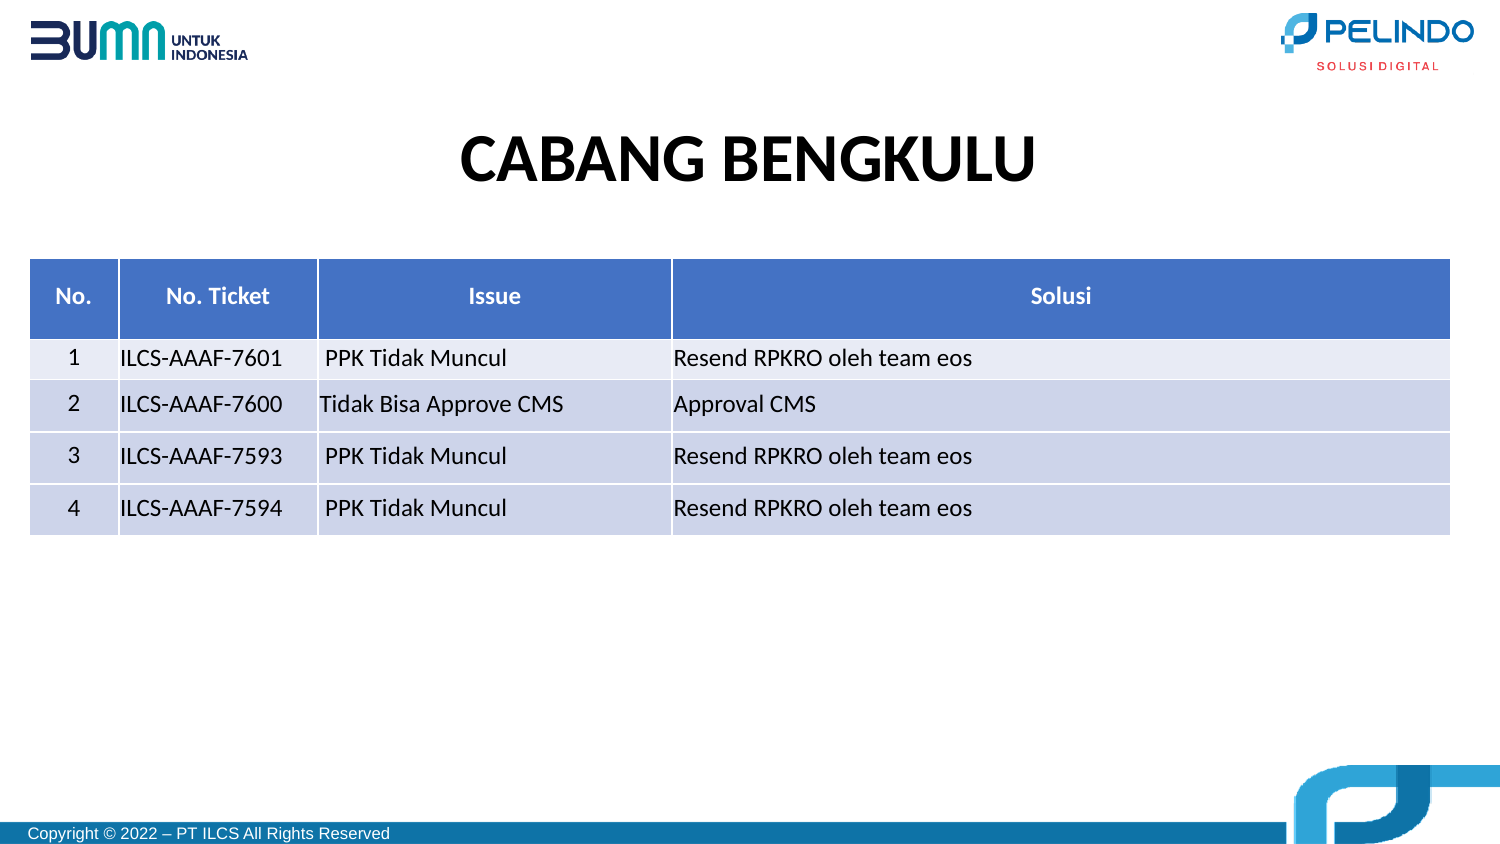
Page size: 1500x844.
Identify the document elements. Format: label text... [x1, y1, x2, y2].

table_header No. [30, 259, 118, 339]
table_cell 1 [30, 340, 118, 379]
table_header No. Ticket [120, 259, 317, 339]
picture [31, 21, 248, 61]
table_cell 4 [30, 485, 118, 535]
table_cell Resend RPKRO oleh team eos [673, 433, 1450, 483]
table_cell Approval CMS [673, 380, 1450, 431]
table_cell ILCS-AAAF-7594 [120, 485, 317, 535]
table_header Solusi [673, 259, 1450, 339]
text_box CABANG BENGKULU [103, 78, 1395, 240]
table_header Issue [319, 259, 671, 339]
table_cell ILCS-AAAF-7593 [120, 433, 317, 483]
table_cell ILCS-AAAF-7601 [120, 340, 317, 379]
table_cell Tidak Bisa Approve CMS [319, 380, 671, 431]
table_cell PPK Tidak Muncul [319, 485, 671, 535]
table_cell 2 [30, 380, 118, 431]
picture [0, 765, 1500, 844]
table_cell PPK Tidak Muncul [319, 433, 671, 483]
table_cell ILCS-AAAF-7600 [120, 380, 317, 431]
table_cell 3 [30, 433, 118, 483]
table_cell Resend RPKRO oleh team eos [673, 340, 1450, 379]
table_cell Resend RPKRO oleh team eos [673, 485, 1450, 535]
picture [1281, 13, 1474, 76]
table_cell PPK Tidak Muncul [319, 340, 671, 379]
